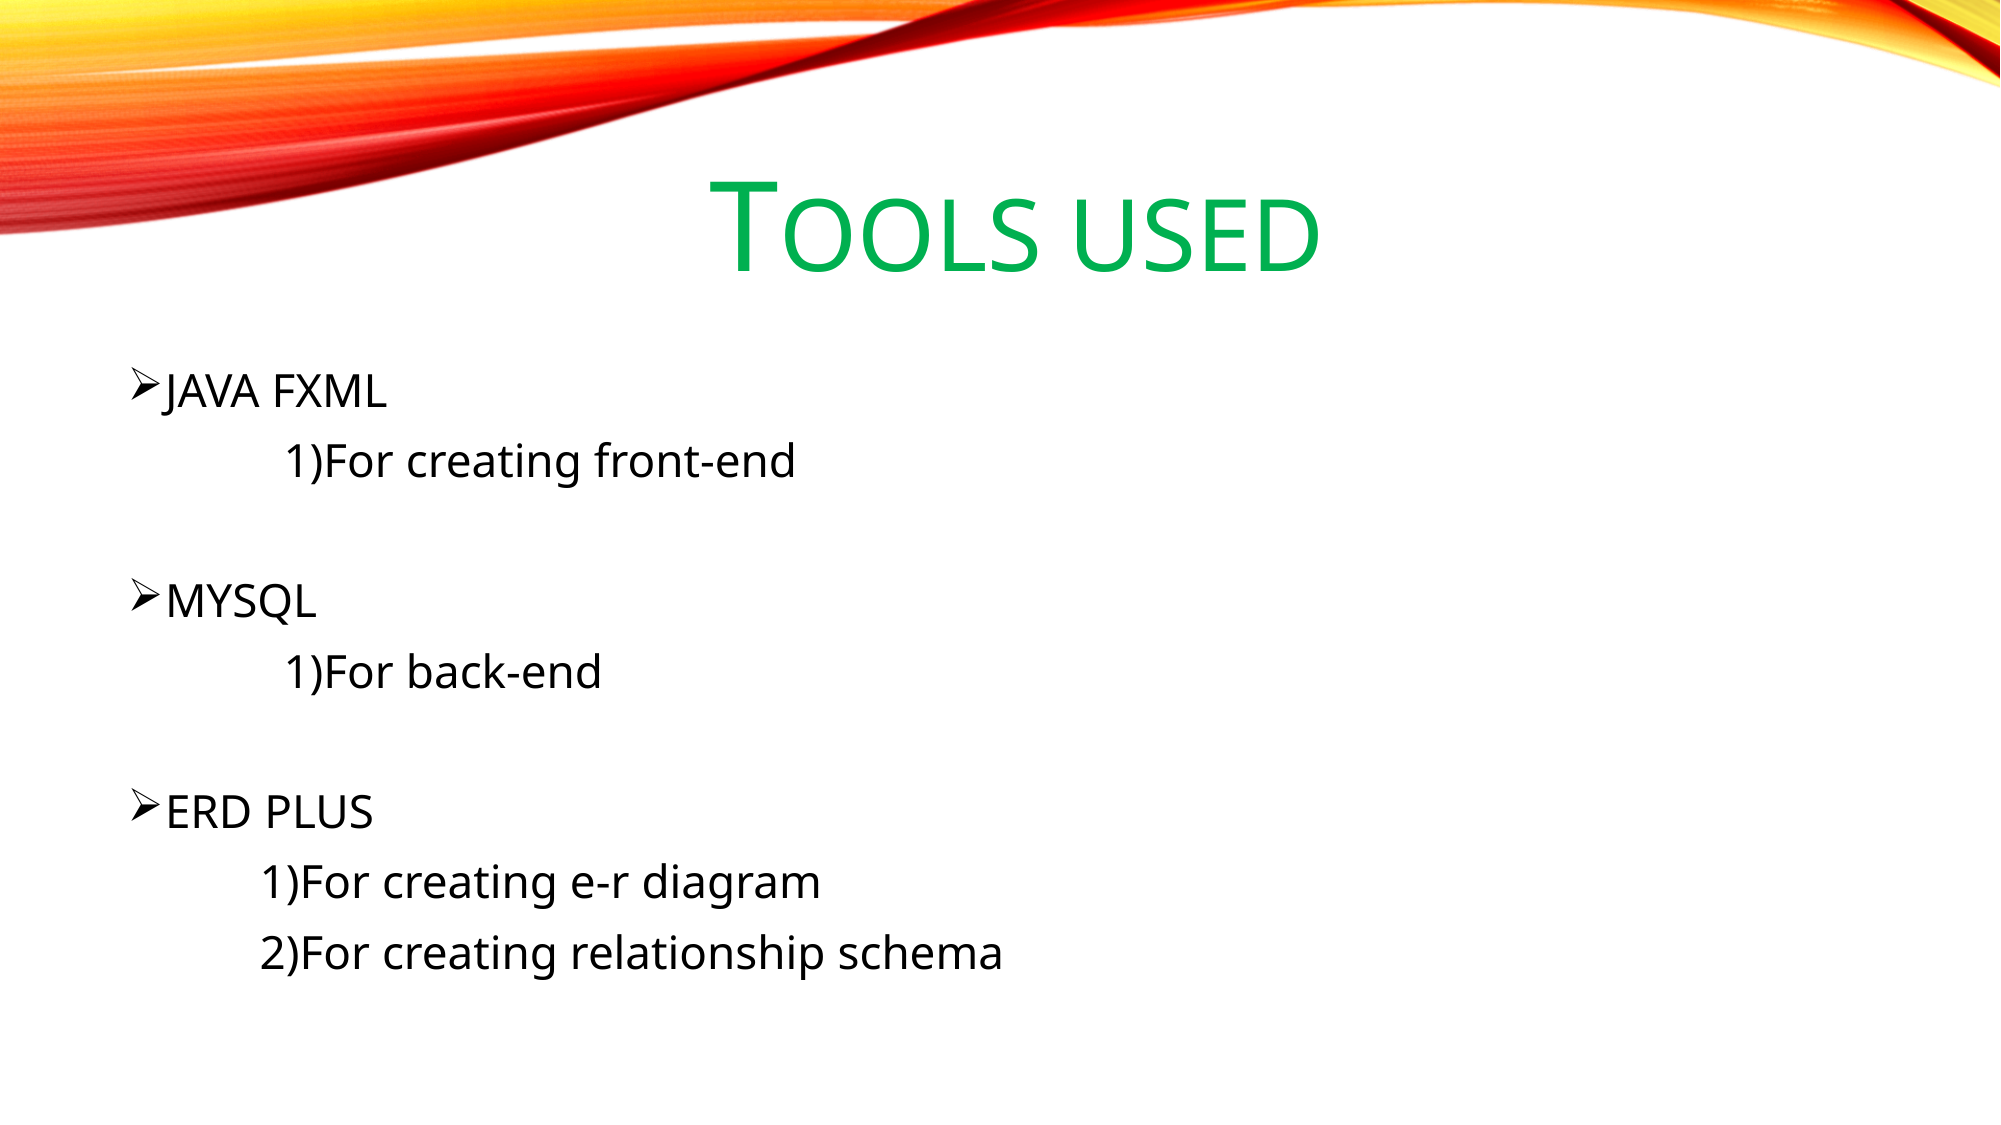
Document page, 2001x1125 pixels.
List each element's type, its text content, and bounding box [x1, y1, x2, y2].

title TOOLS USED [459, 125, 1341, 338]
picture [0, 0, 2000, 237]
list JAVA FXML 1)For creating front-end MYSQL 1)For back-end ERD PLUS 1)For creating e-r diagram 2)For creating relationship schema [112, 360, 1888, 1021]
